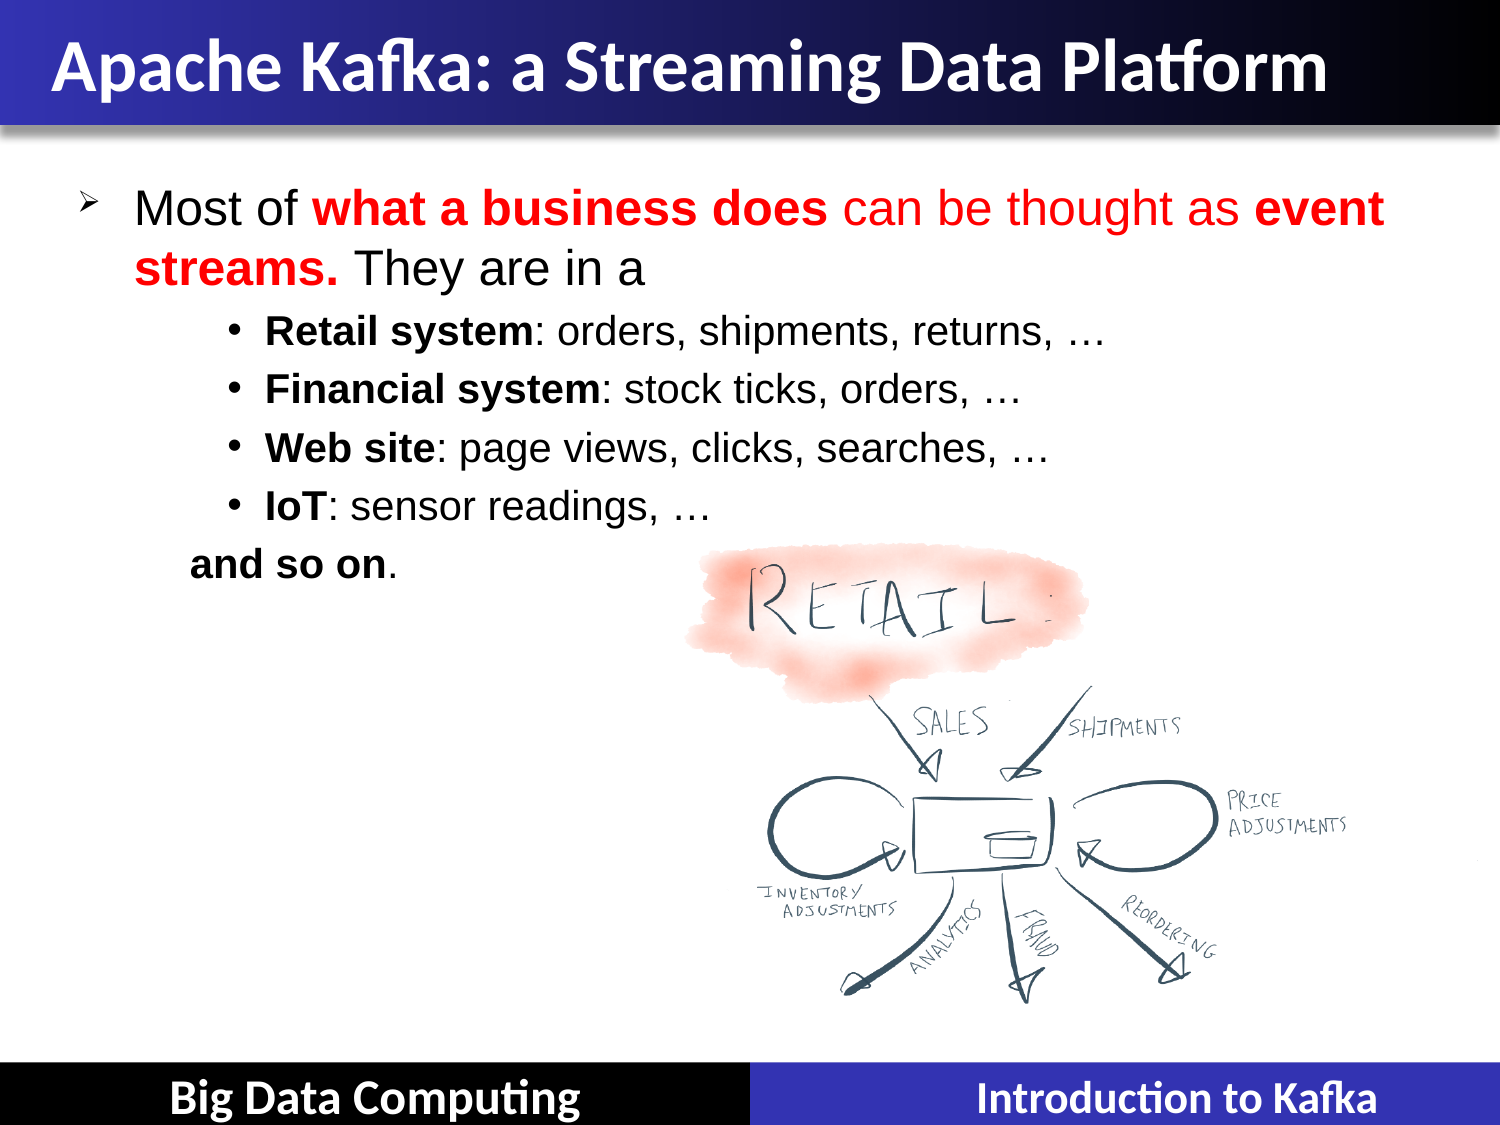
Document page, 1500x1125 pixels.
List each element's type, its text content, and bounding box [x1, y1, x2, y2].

title Apache Kafka: a Streaming Data Platform [0, 0, 1463, 123]
text_box Introduction to Kafka [854, 1065, 1500, 1125]
list Most of what a business does can be thought as event streams. They are in a Retail system: orders, shipments, returns, … Financial system: stock ticks, orders, … Web site: page views, clicks, searches, … IoT: sensor readings, … and so on. [62, 167, 1480, 1007]
text_box Big Data Computing [0, 1070, 750, 1119]
picture [672, 540, 1500, 1056]
